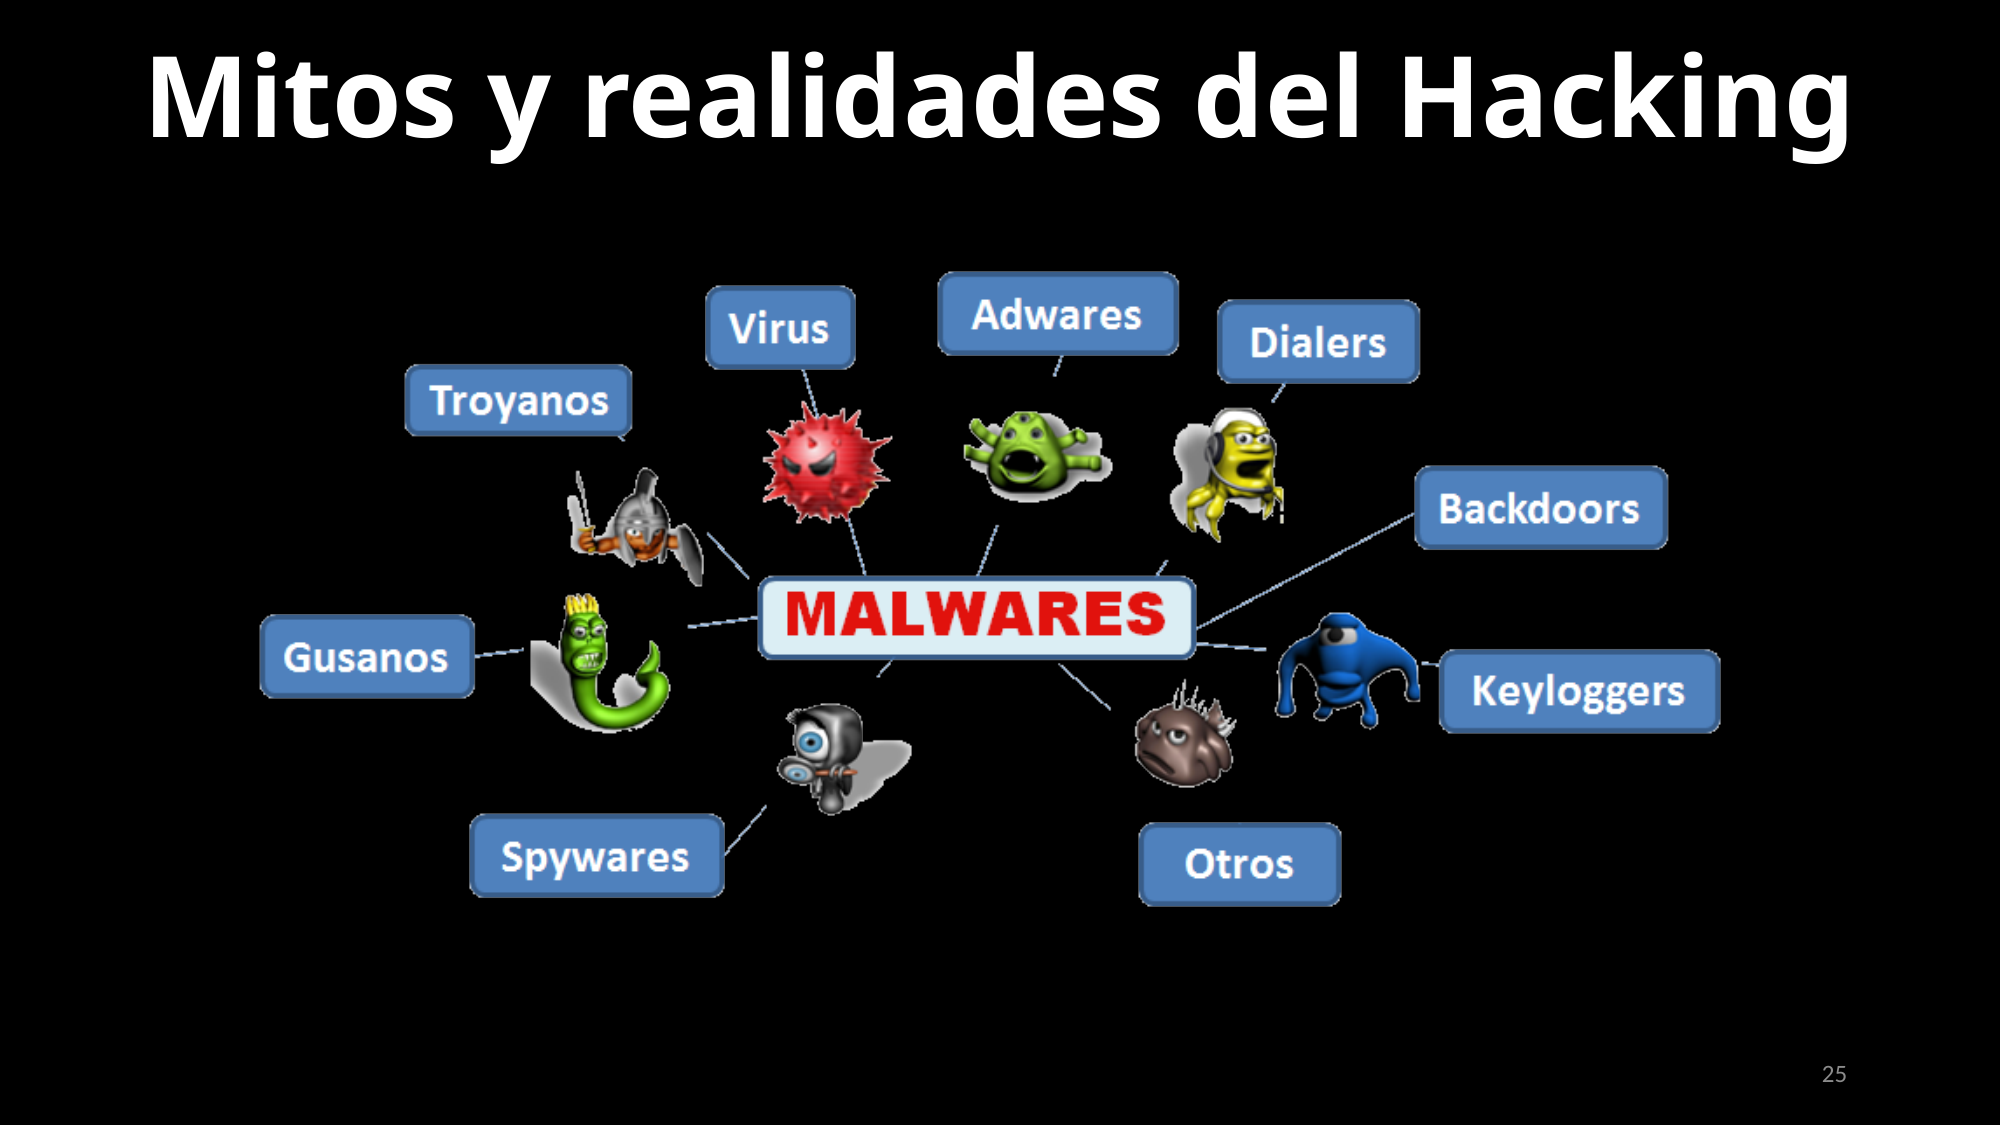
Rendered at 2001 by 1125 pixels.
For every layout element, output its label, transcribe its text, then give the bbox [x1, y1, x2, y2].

slide_number 25 [1412, 1042, 1863, 1103]
text_box Mitos y realidades del Hacking [0, 17, 2000, 167]
picture [255, 251, 1761, 947]
